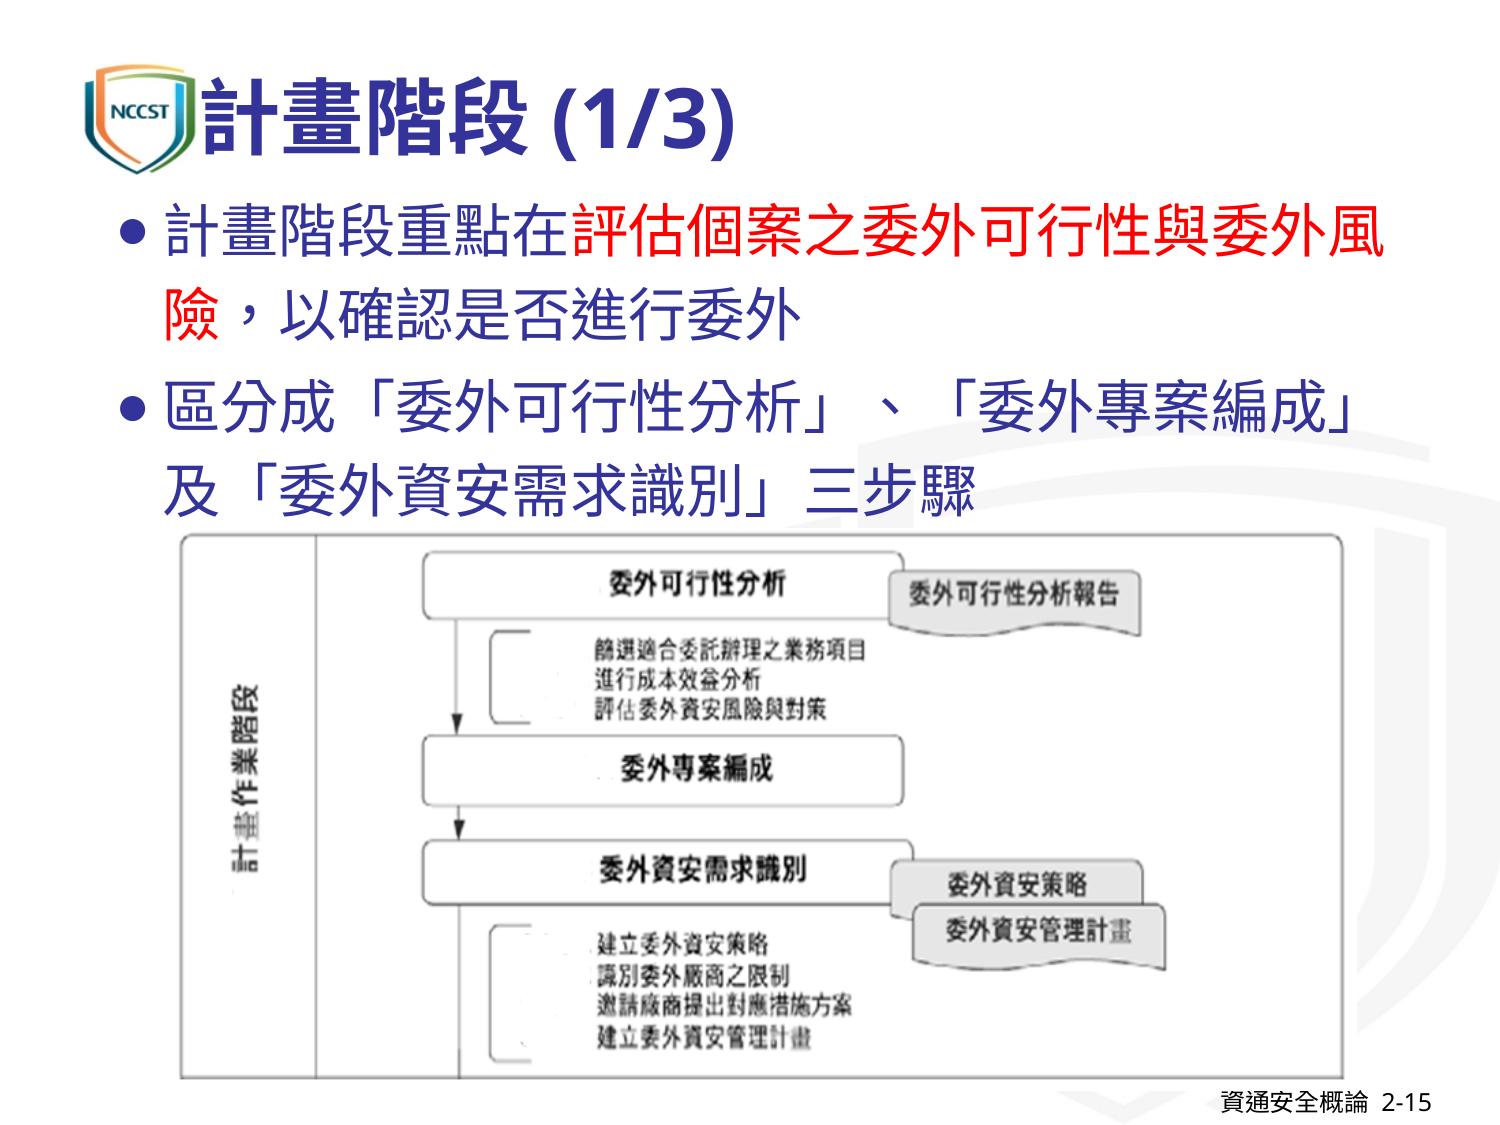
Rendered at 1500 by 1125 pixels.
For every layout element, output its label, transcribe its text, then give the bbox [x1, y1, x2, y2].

picture [0, 0, 1500, 1125]
title 計畫階段(1/3) [183, 19, 1407, 172]
list 計畫階段重點在評估個案之委外可行性與委外風險，以確認是否進行委外 區分成「委外可行性分析」、「委外專案編成」及「委外資安需求識別」三步驟 [100, 172, 1425, 1031]
